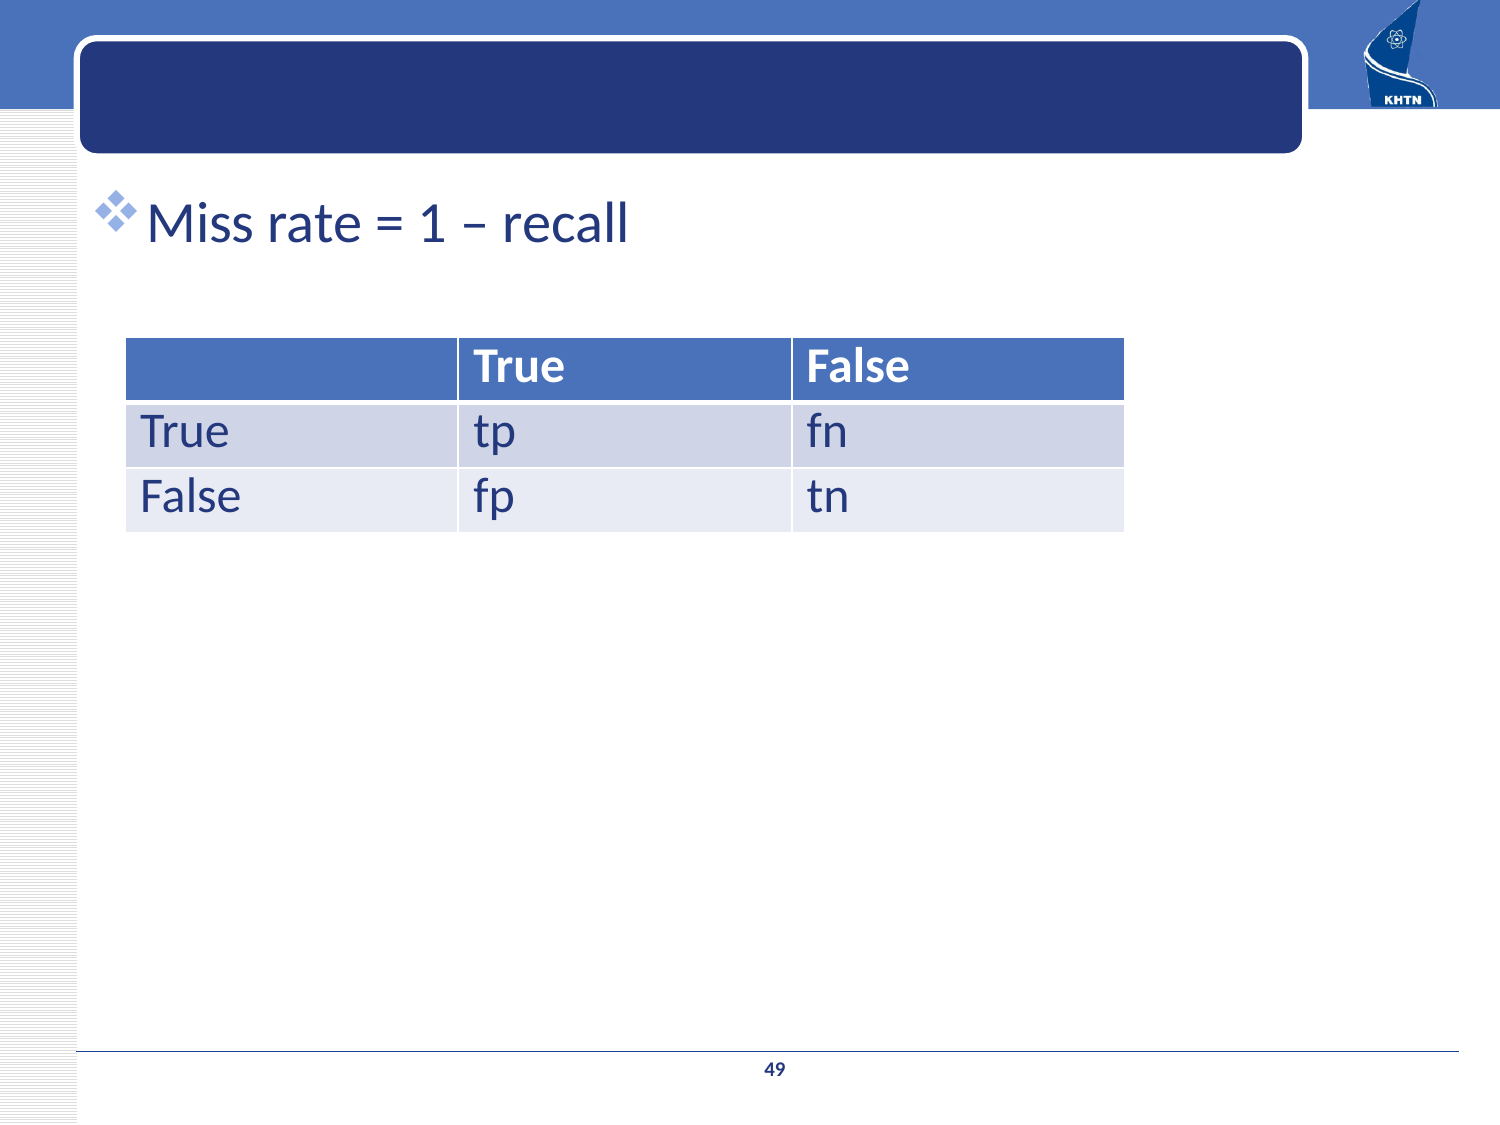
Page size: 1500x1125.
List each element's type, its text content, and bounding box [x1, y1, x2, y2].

table_cell fn [793, 405, 1124, 467]
slide_number 49 [600, 1047, 950, 1083]
table_cell True [126, 405, 457, 467]
table_cell fp [459, 469, 791, 532]
table_cell tp [459, 405, 791, 467]
table_header [126, 338, 457, 400]
table_cell tn [793, 469, 1124, 532]
table_cell False [126, 469, 457, 532]
table_header True [459, 338, 791, 400]
picture [1313, 0, 1490, 109]
table_header False [793, 338, 1124, 400]
